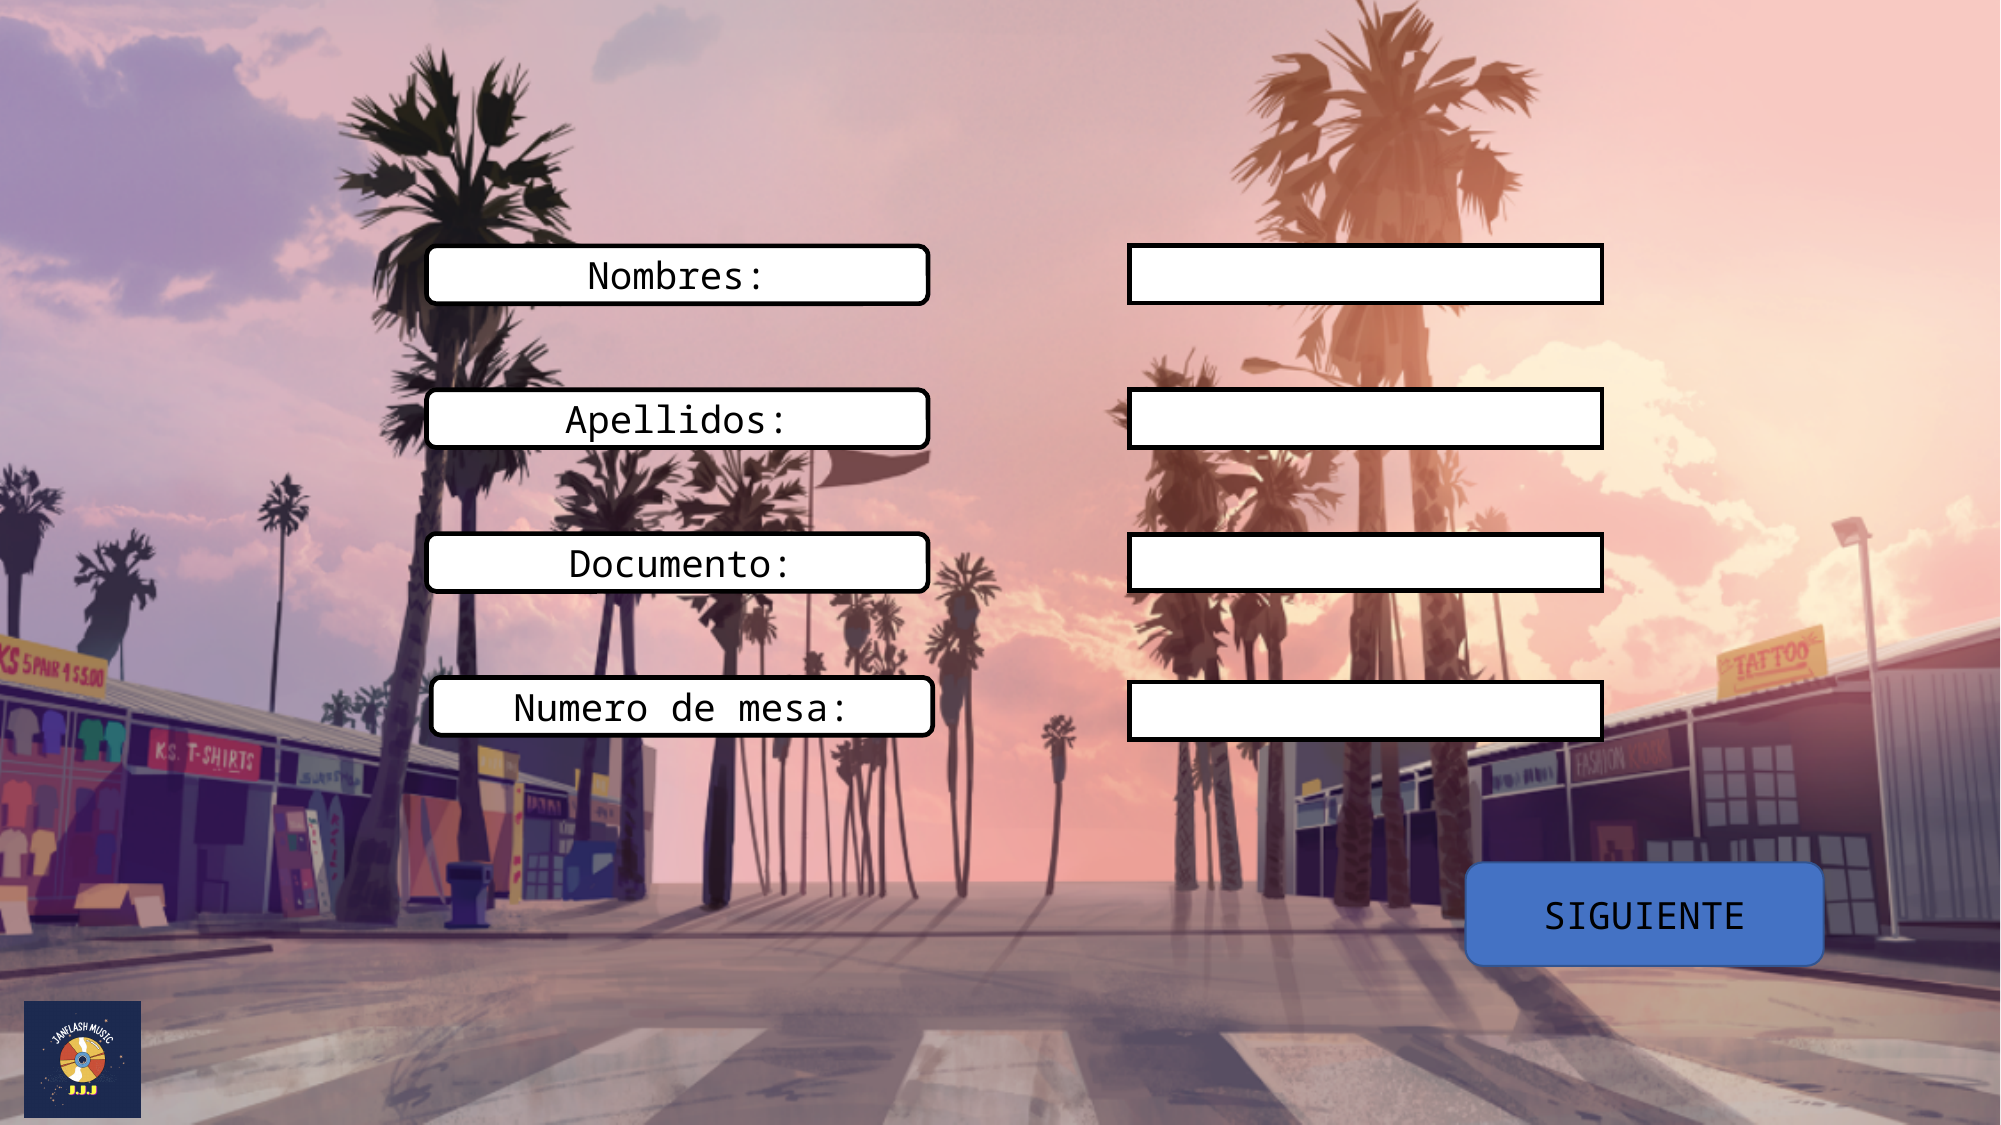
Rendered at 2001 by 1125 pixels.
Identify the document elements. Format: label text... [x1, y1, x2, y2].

text_box [1129, 389, 1603, 449]
text_box [1129, 681, 1603, 741]
text_box [1129, 533, 1603, 592]
text_box Documento: [425, 532, 930, 593]
picture [0, 0, 2001, 1125]
text_box SIGUIENTE [1464, 861, 1825, 967]
text_box Apellidos: [425, 388, 930, 449]
text_box [1129, 244, 1603, 304]
text_box [341, 173, 1741, 881]
text_box Nombres: [425, 244, 930, 305]
text_box Numero de mesa: [430, 676, 934, 737]
